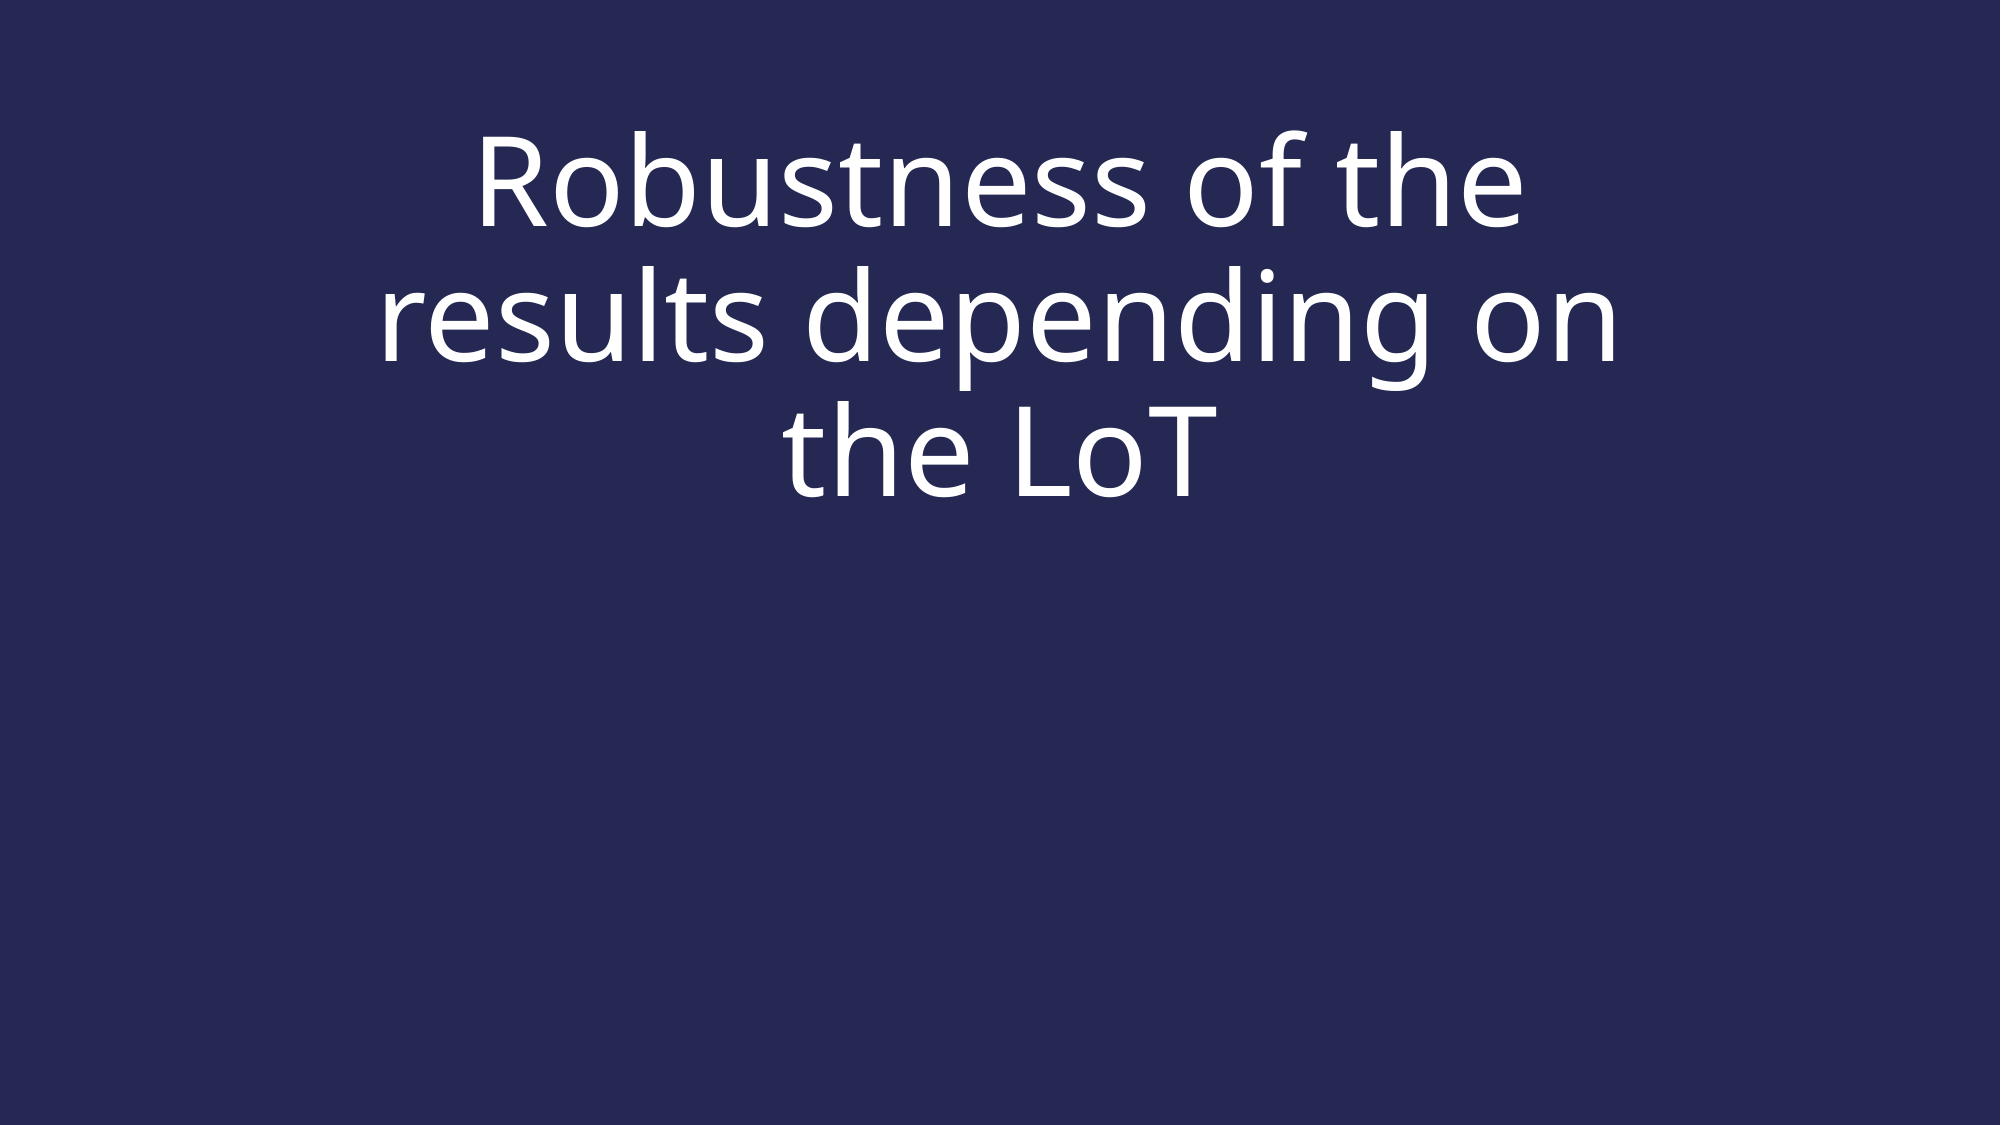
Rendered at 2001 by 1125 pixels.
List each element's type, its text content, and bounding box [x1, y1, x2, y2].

title Robustness of the results depending on the LoT [249, 139, 1750, 532]
